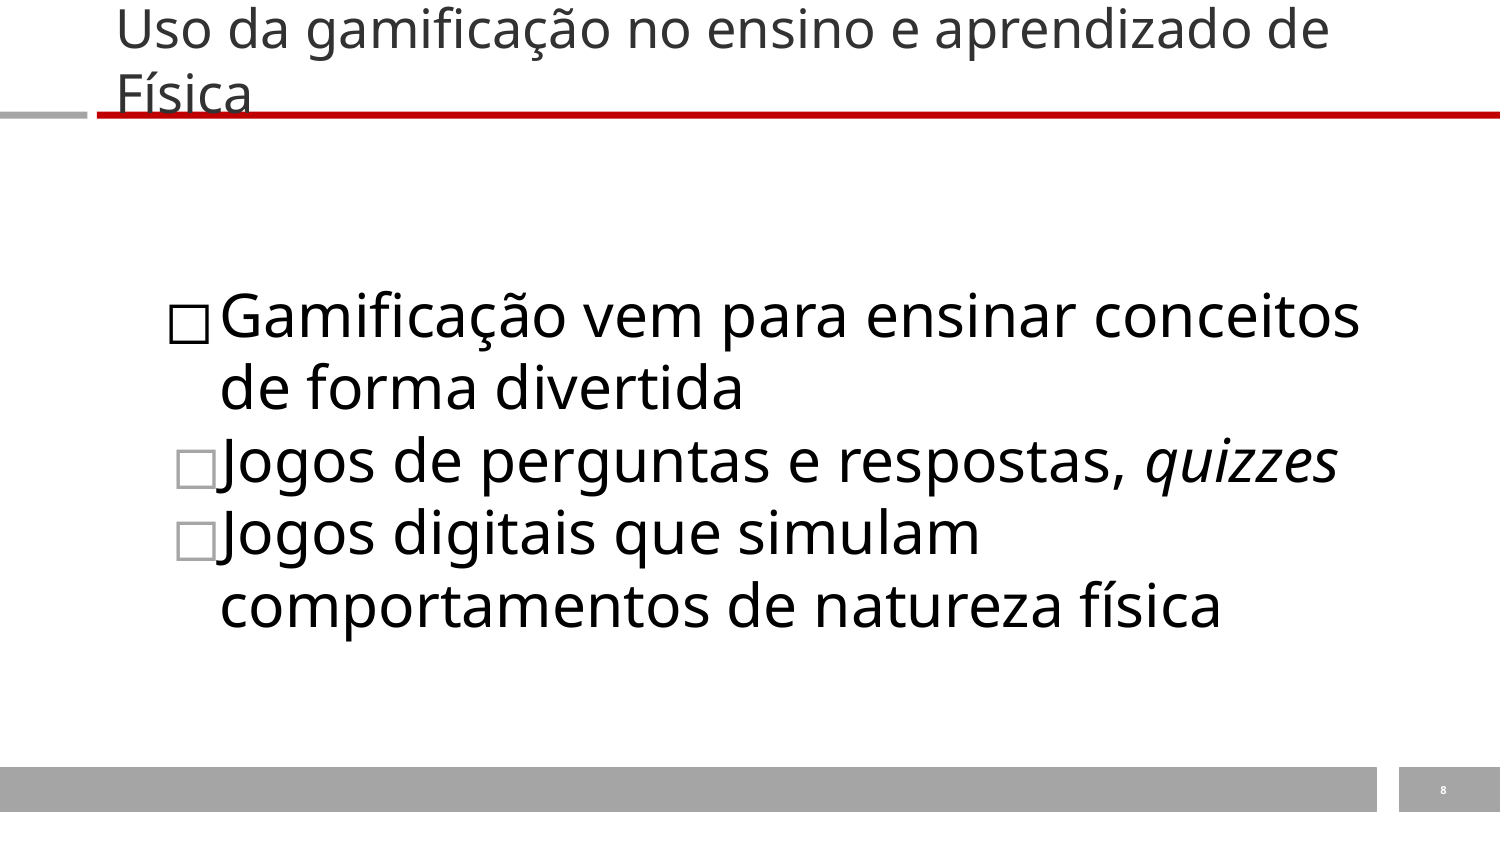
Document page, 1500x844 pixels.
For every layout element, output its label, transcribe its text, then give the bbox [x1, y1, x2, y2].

list Gamificação vem para ensinar conceitos de forma divertida Jogos de perguntas e respostas, quizzes Jogos digitais que simulam comportamentos de natureza física [100, 196, 1438, 751]
slide_number ‹#› [1399, 776, 1488, 807]
title Uso da gamificação no ensino e aprendizado de Física [100, 0, 1438, 121]
